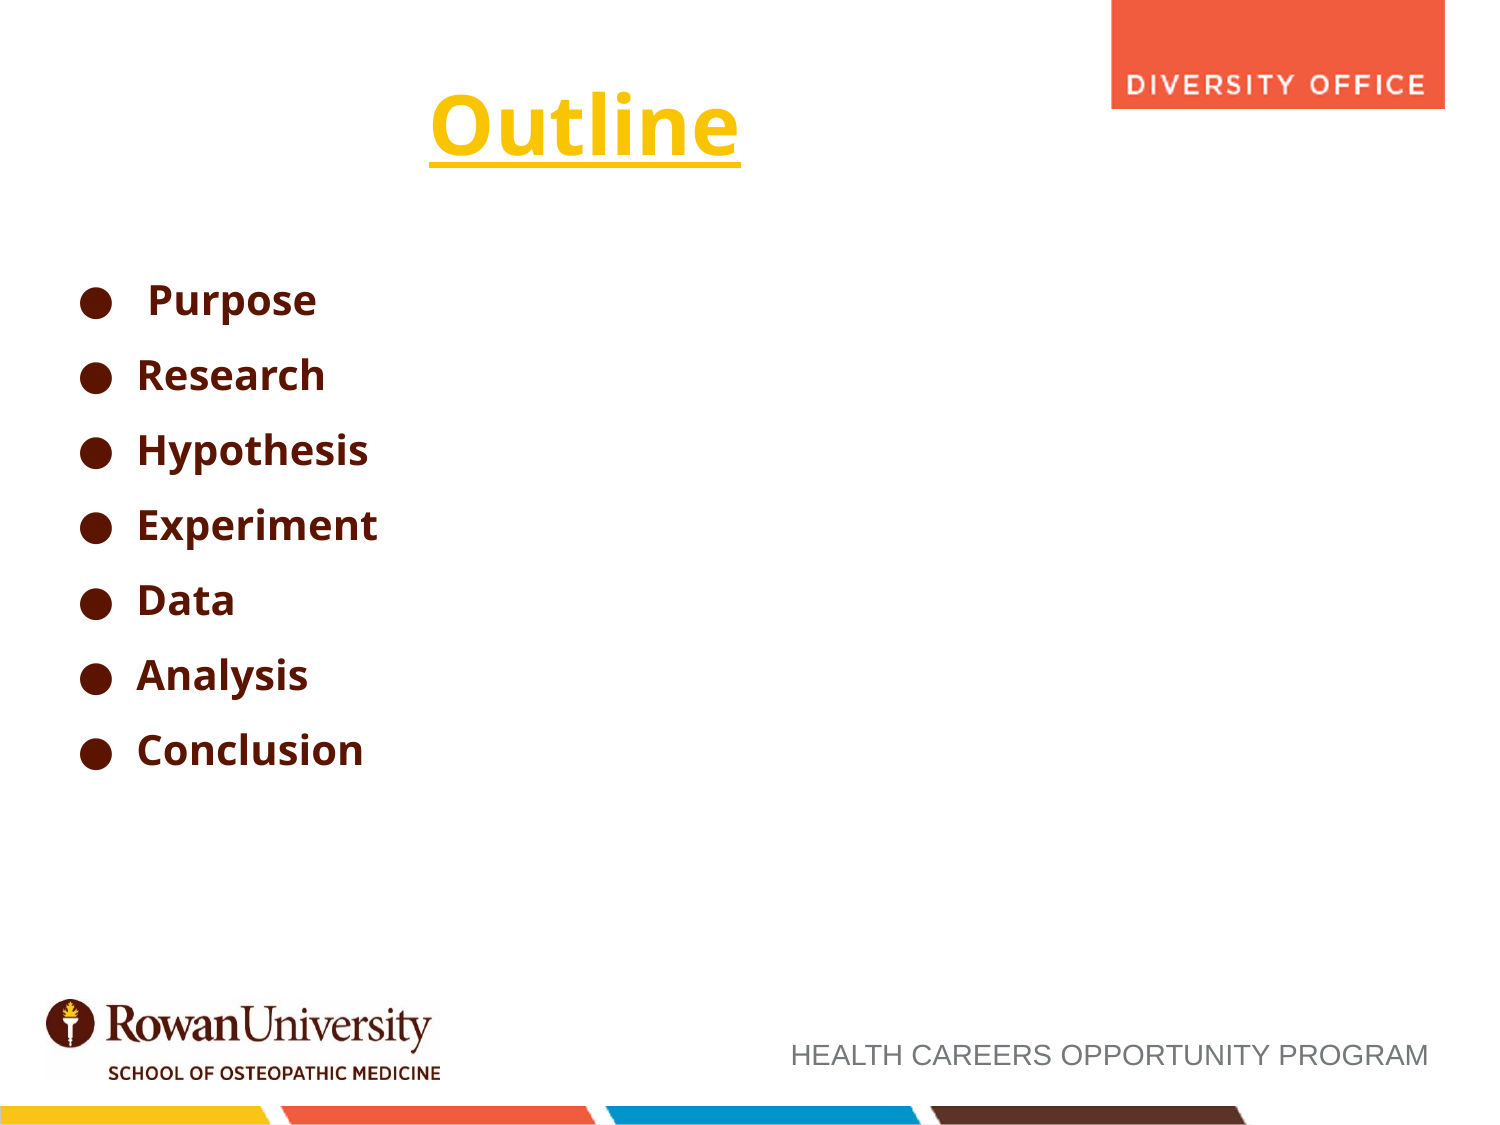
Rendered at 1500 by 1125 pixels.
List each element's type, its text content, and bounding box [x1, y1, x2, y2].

picture [46, 999, 440, 1081]
picture [1111, 0, 1445, 110]
text_box Outline [46, 64, 1124, 181]
picture [0, 1106, 615, 1125]
text_box Purpose Research Hypothesis Experiment Data Analysis Conclusion [46, 241, 1445, 636]
picture [911, 1106, 1252, 1125]
text_box HEALTH CAREERS OPPORTUNITY PROGRAM [722, 1028, 1445, 1079]
